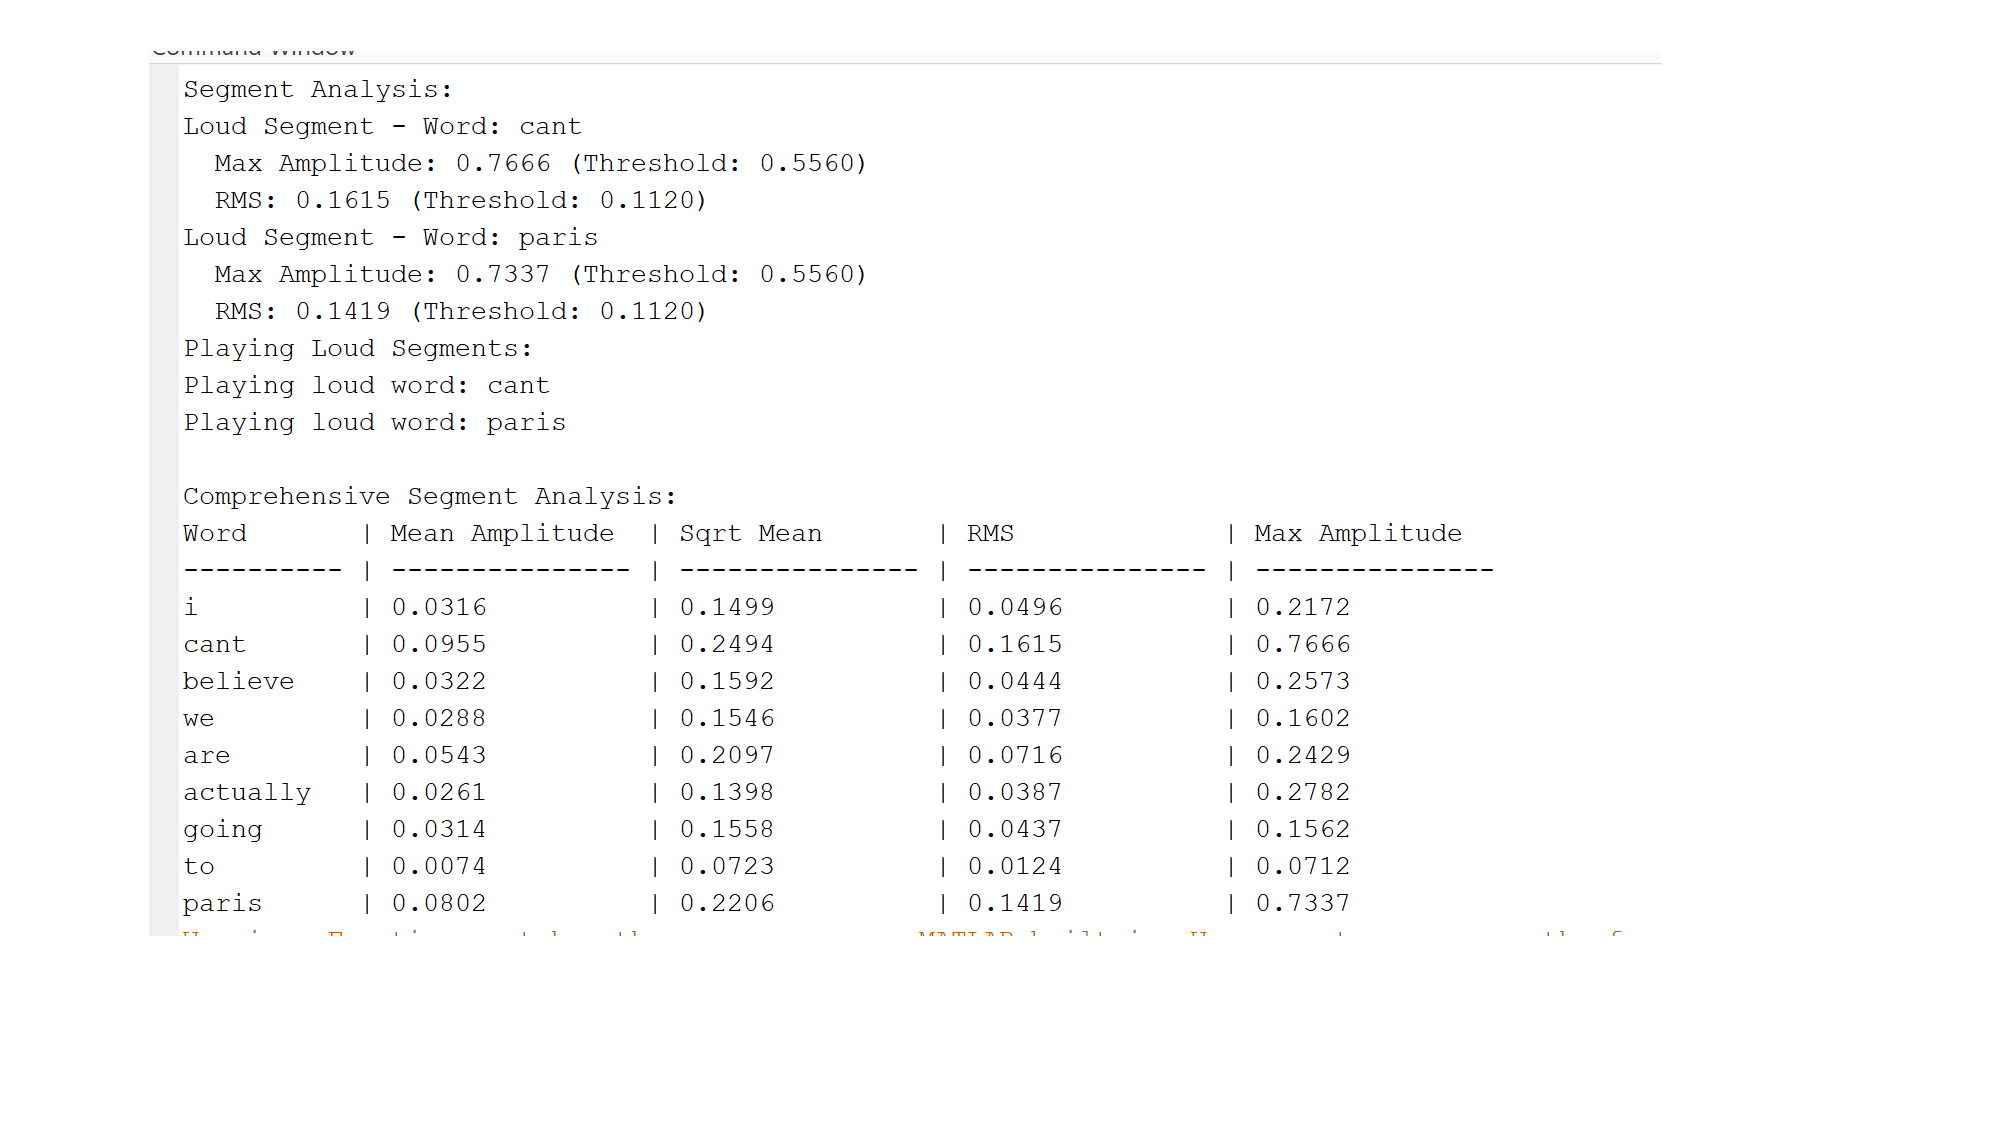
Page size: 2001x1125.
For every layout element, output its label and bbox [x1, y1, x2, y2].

picture [149, 51, 1662, 936]
